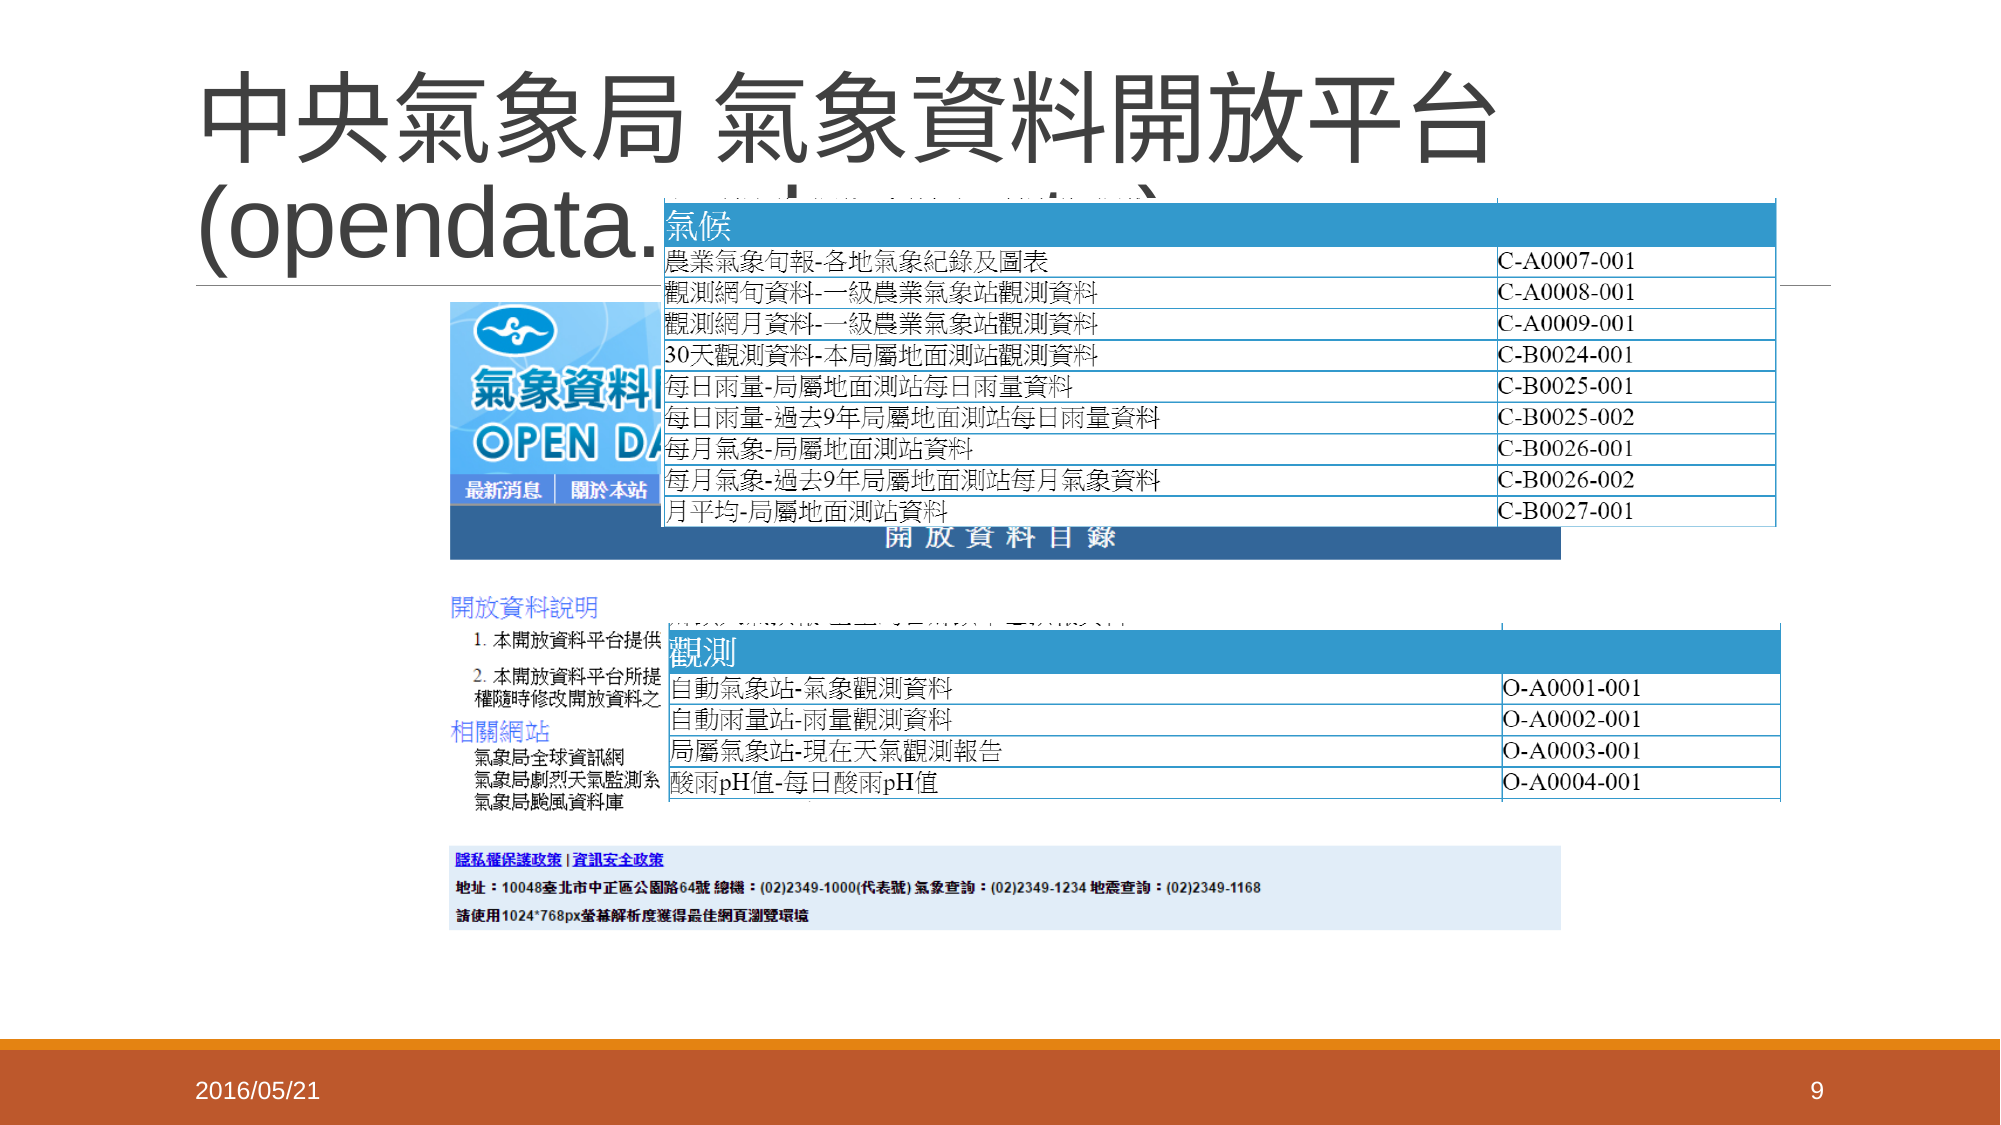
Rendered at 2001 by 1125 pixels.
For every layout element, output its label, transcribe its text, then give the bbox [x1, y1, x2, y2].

picture [660, 623, 1789, 803]
slide_number 9 [1624, 1059, 1840, 1120]
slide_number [180, 1059, 586, 1120]
title 中央氣象局 氣象資料開放平台 (opendata.cwb.gov.tw) [180, 47, 1830, 285]
picture [660, 197, 1781, 528]
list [448, 302, 1562, 964]
